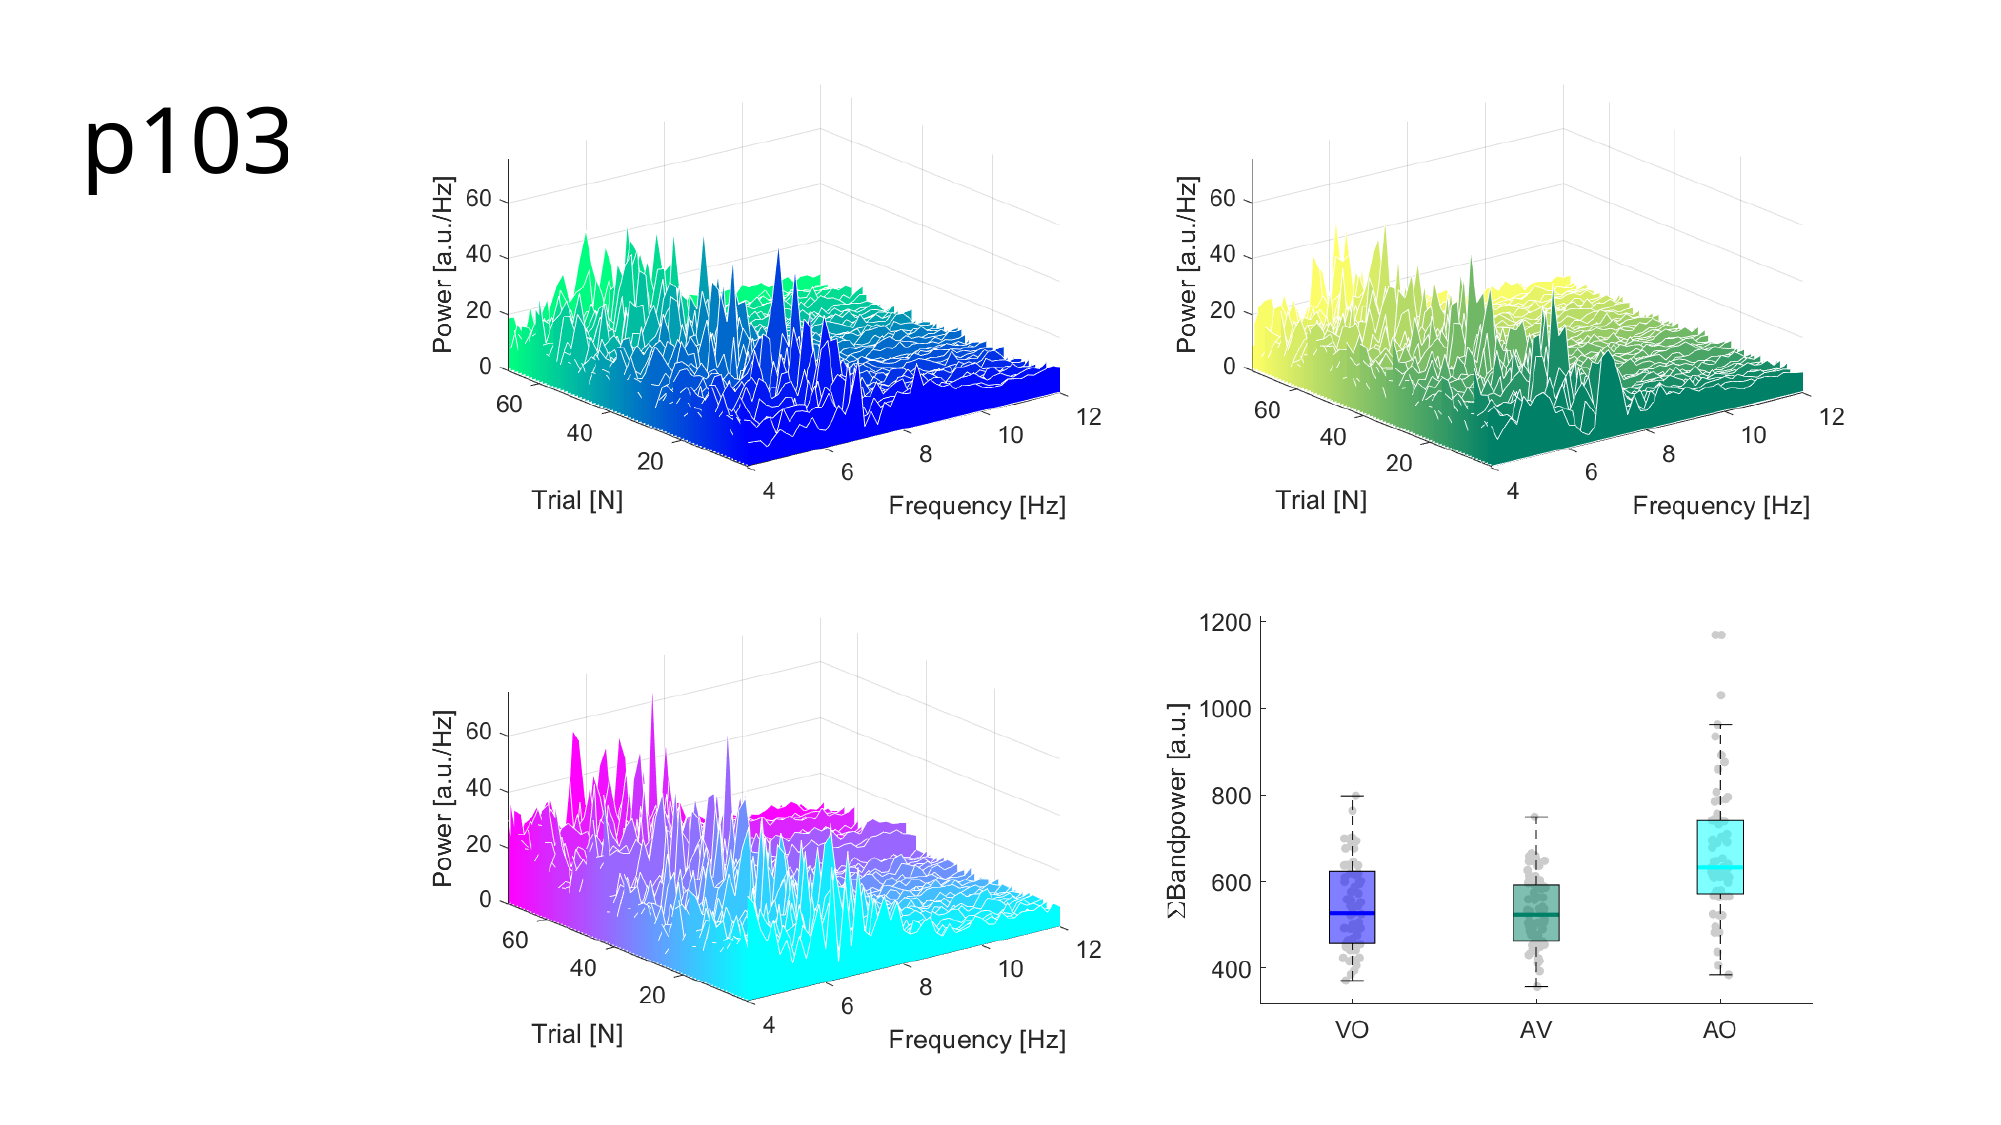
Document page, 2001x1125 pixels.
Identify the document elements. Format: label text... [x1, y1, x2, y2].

title p103 [66, 34, 288, 253]
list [288, 0, 1977, 1125]
